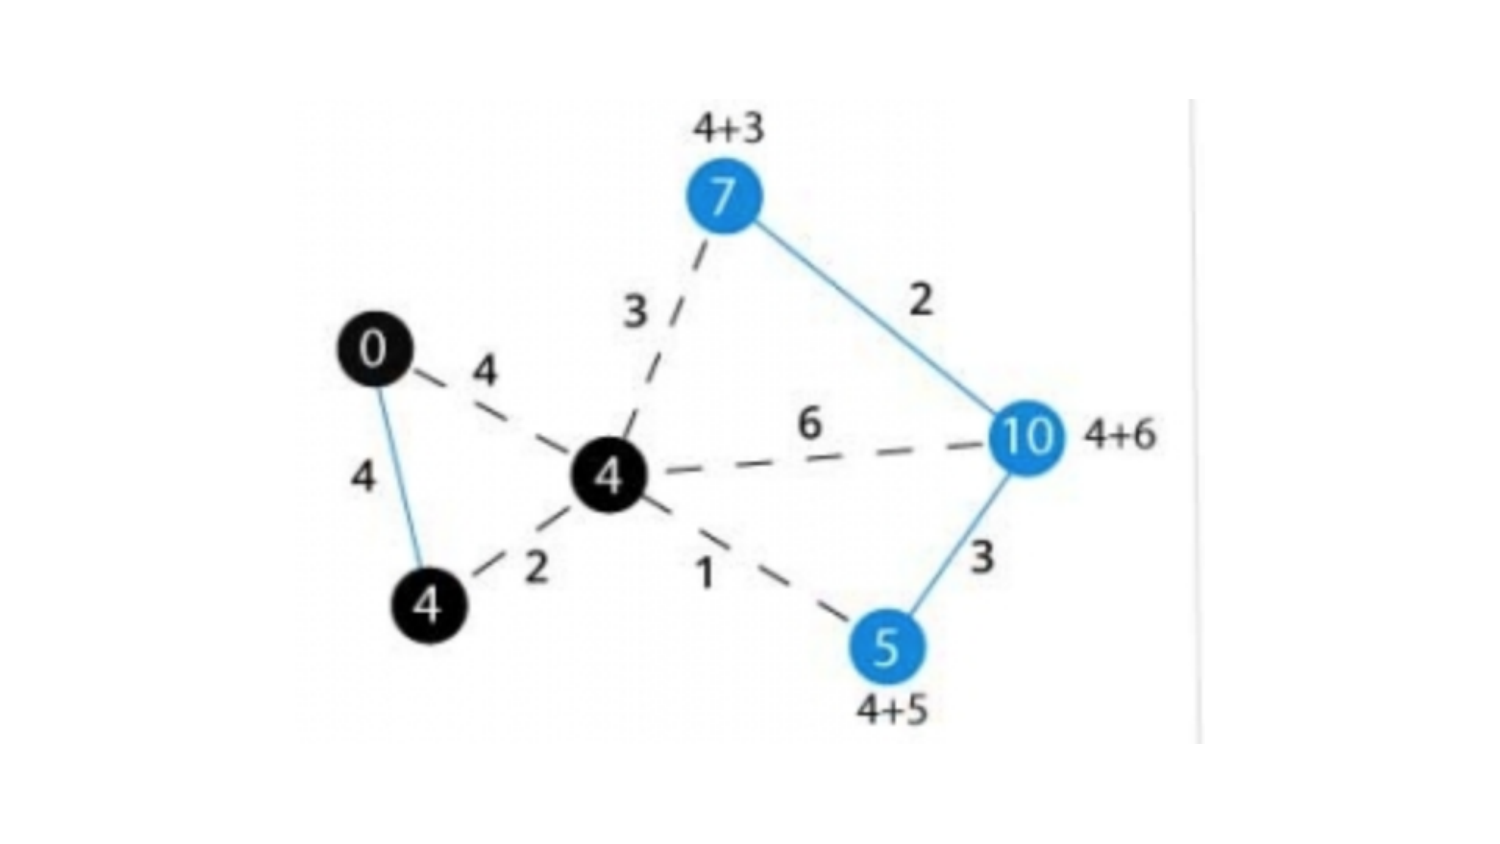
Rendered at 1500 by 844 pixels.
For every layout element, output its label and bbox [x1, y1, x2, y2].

picture [295, 99, 1205, 744]
